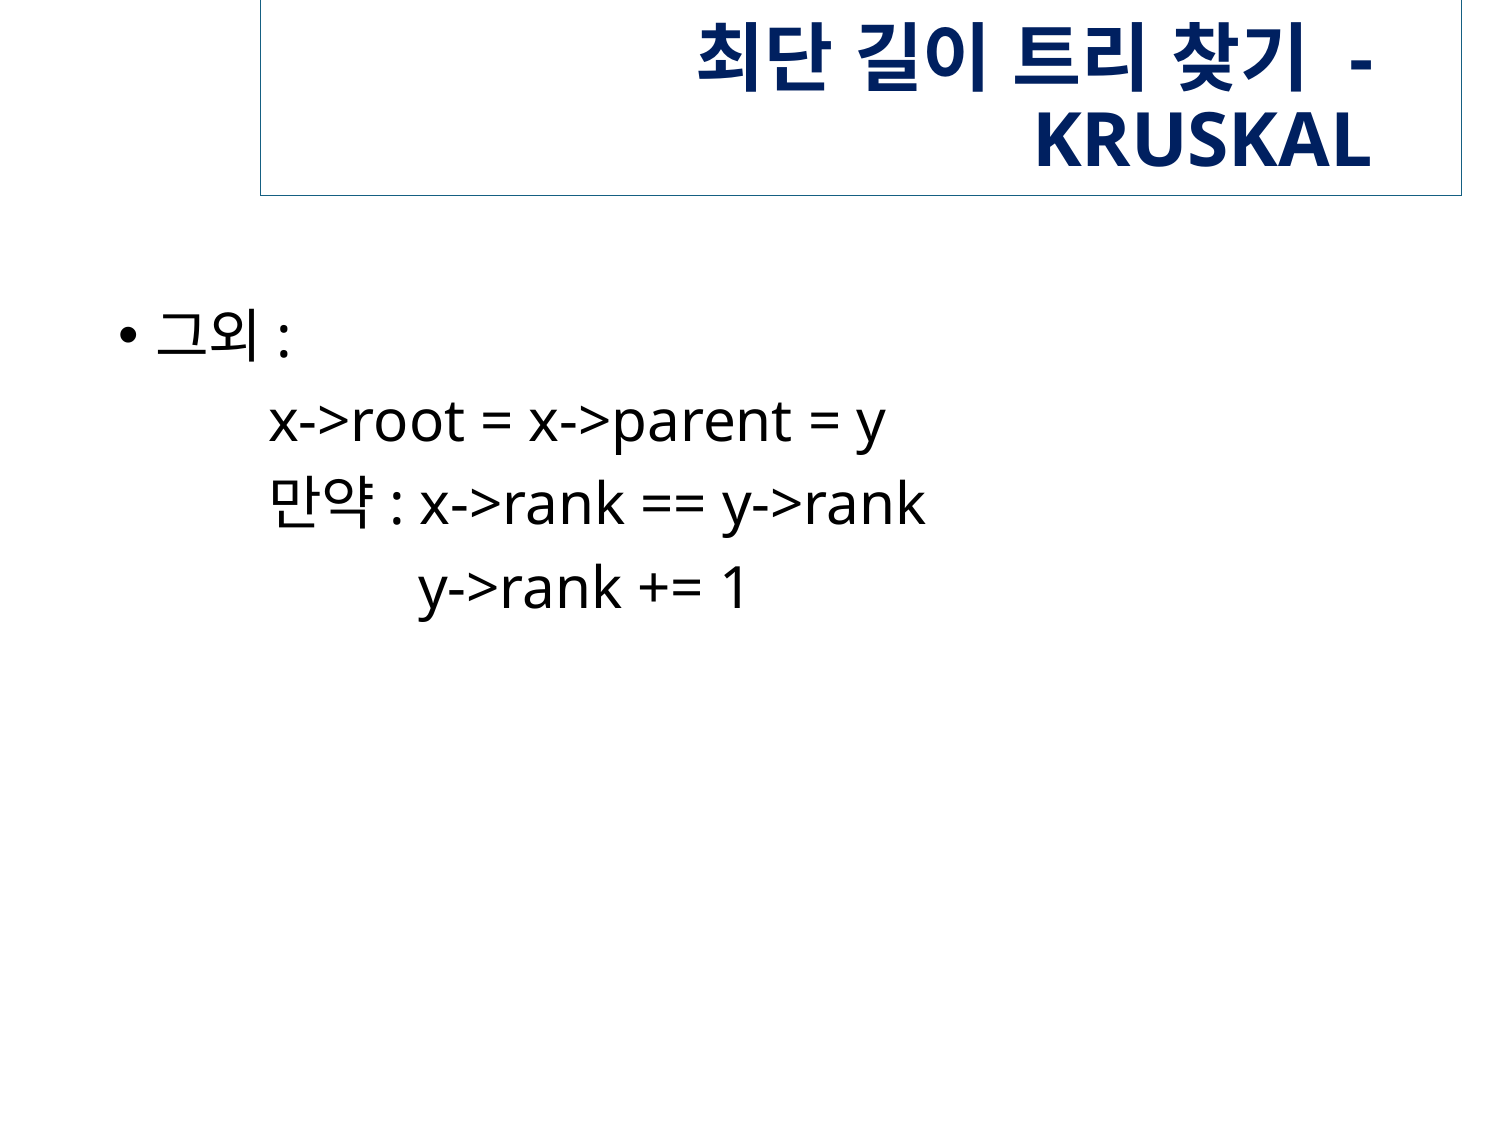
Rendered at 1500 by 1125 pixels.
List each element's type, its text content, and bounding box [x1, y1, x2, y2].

list 그외: x->root = x->parent = y 만약: x->rank == y->rank y->rank += 1 [103, 299, 1500, 1014]
title 최단 길이 트리 찾기 - KRUSKAL [260, 0, 1462, 196]
